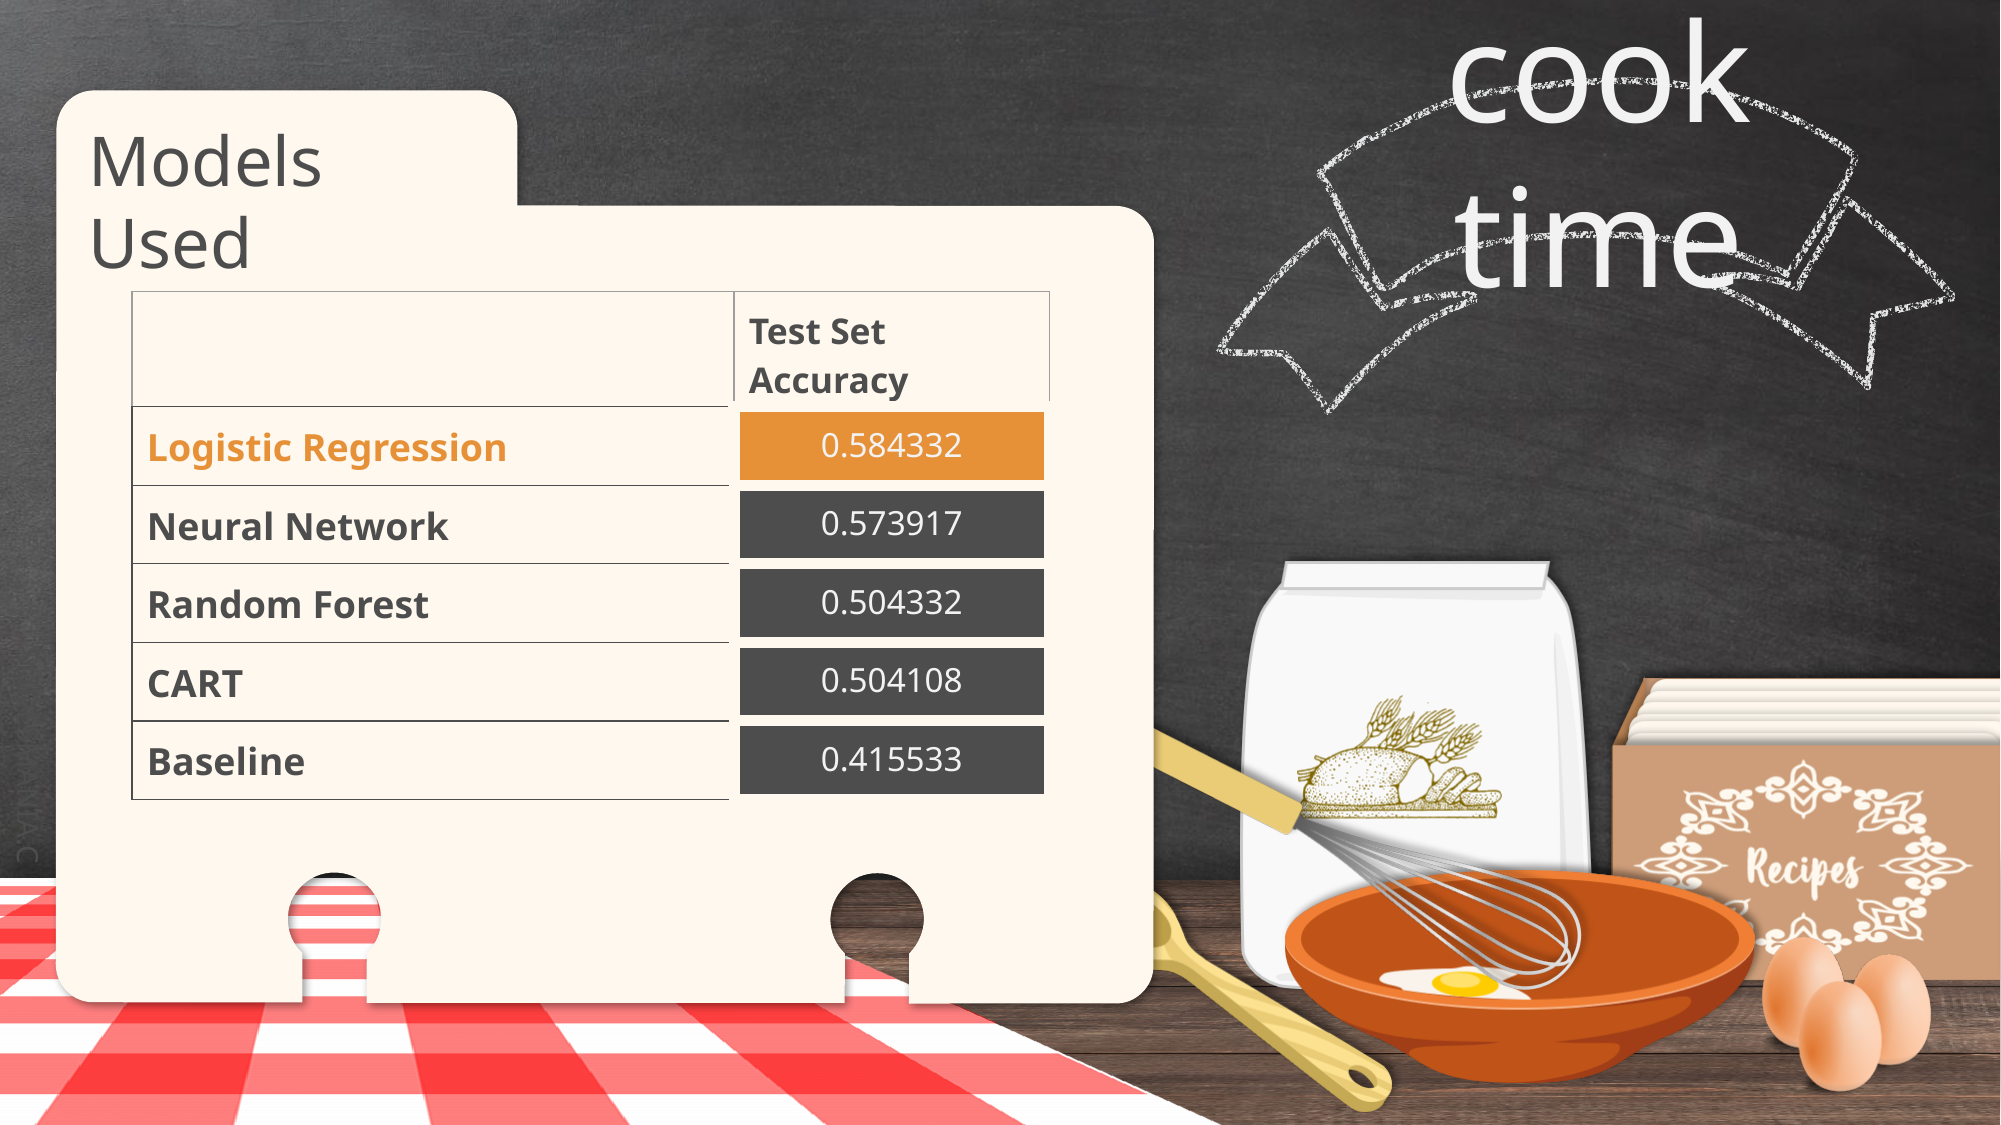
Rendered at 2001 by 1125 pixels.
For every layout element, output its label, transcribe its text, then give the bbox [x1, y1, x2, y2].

table_cell Logistic Regression [133, 407, 728, 485]
text_box [55, 101, 1154, 1004]
text_box [72, 90, 501, 97]
table_header [133, 292, 733, 406]
table_cell Baseline [133, 722, 728, 799]
table_cell 0.584332 [740, 412, 1044, 480]
title Models Used [68, 97, 516, 223]
table_cell 0.415533 [740, 726, 1044, 794]
table_cell 0.504108 [740, 648, 1044, 715]
table_cell 0.504332 [740, 569, 1044, 637]
text_box cook time [1374, 0, 1824, 76]
table_cell 0.573917 [740, 491, 1044, 558]
table_cell CART [133, 643, 728, 720]
table_cell Random Forest [133, 564, 728, 642]
picture [0, 0, 2001, 1125]
table_header Test Set Accuracy [735, 292, 1049, 401]
table_cell Neural Network [133, 486, 728, 563]
